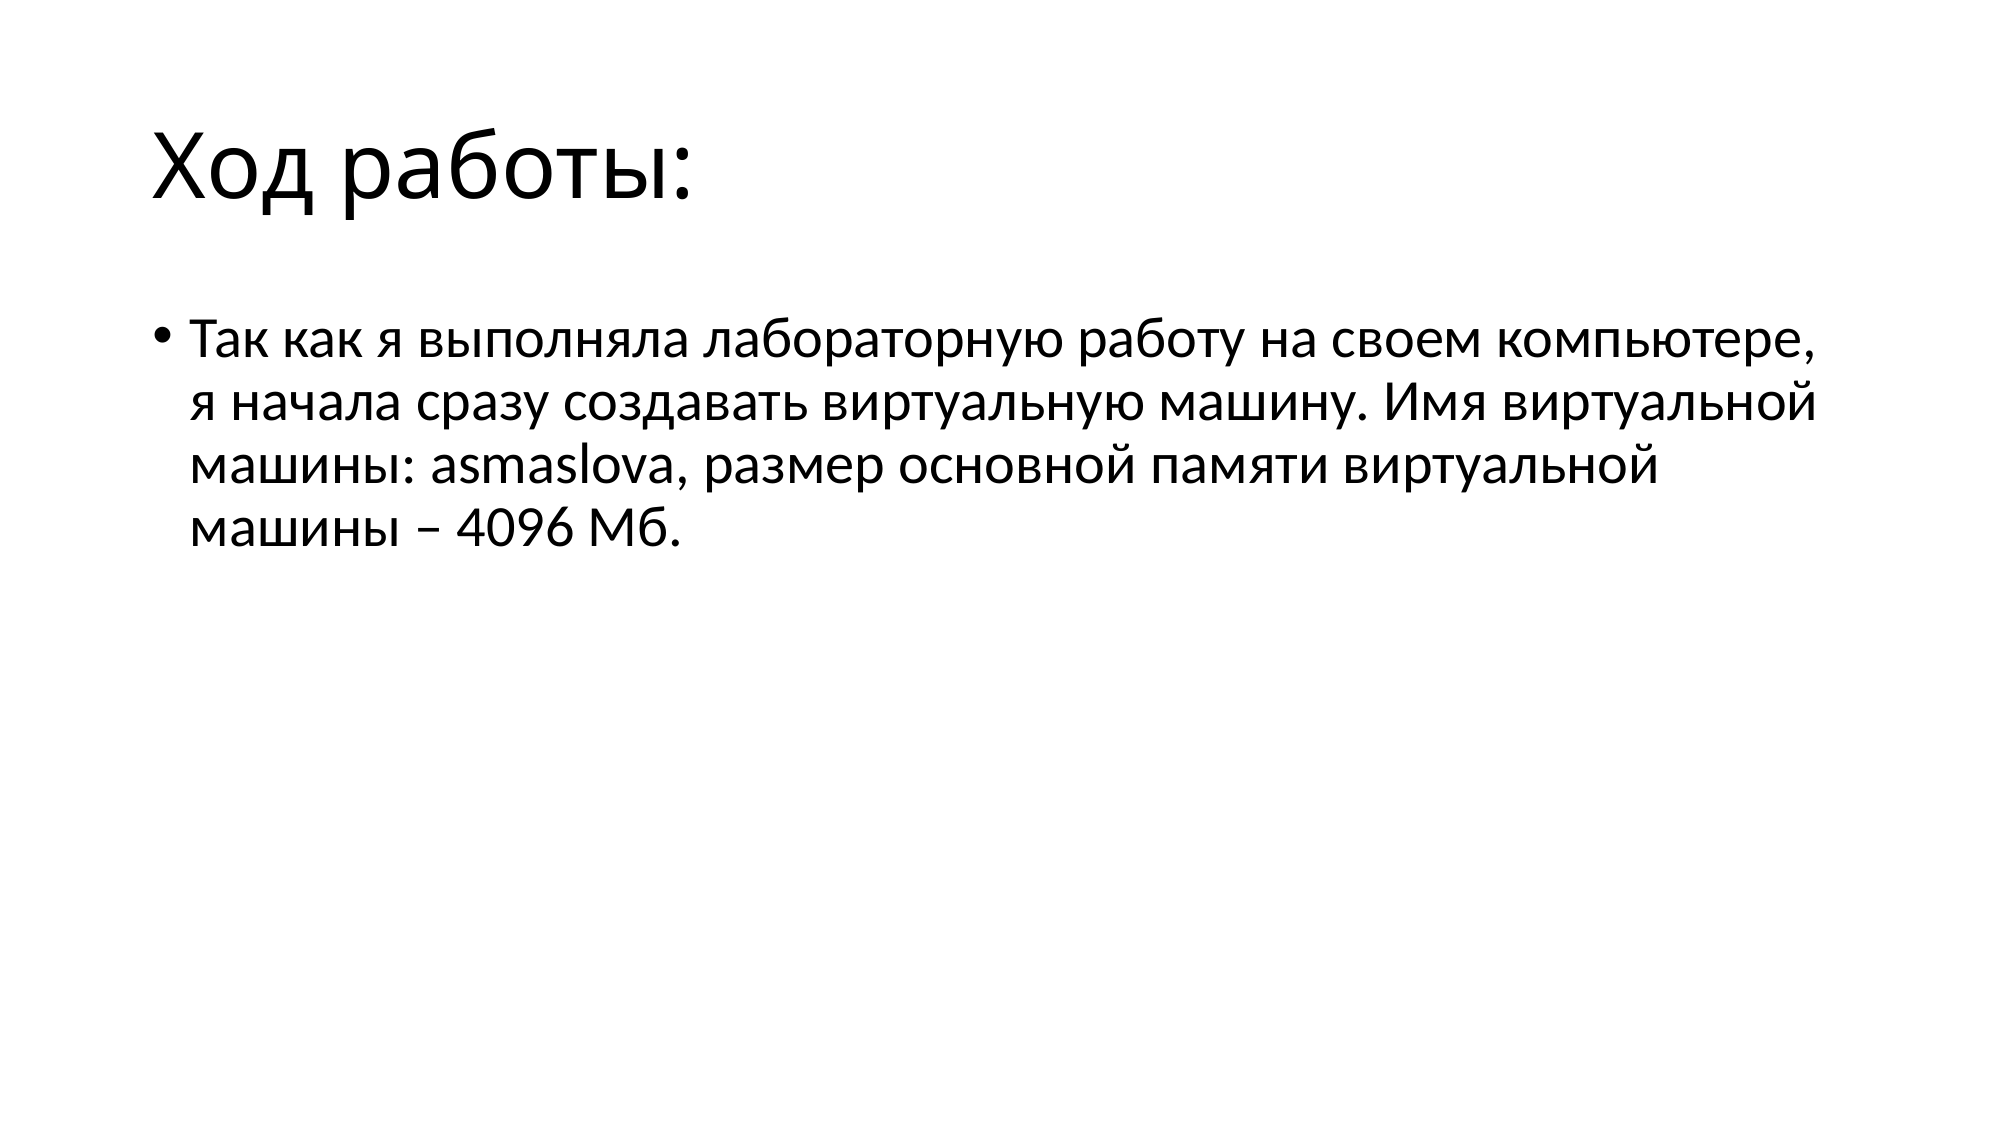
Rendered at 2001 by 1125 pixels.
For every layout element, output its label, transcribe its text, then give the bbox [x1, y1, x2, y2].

title Ход работы: [137, 59, 1863, 278]
list Так как я выполняла лабораторную работу на своем компьютере, я начала сразу создавать виртуальную машину. Имя виртуальной машины: asmaslova, размер основной памяти виртуальной машины – 4096 Мб. [137, 299, 1863, 1014]
